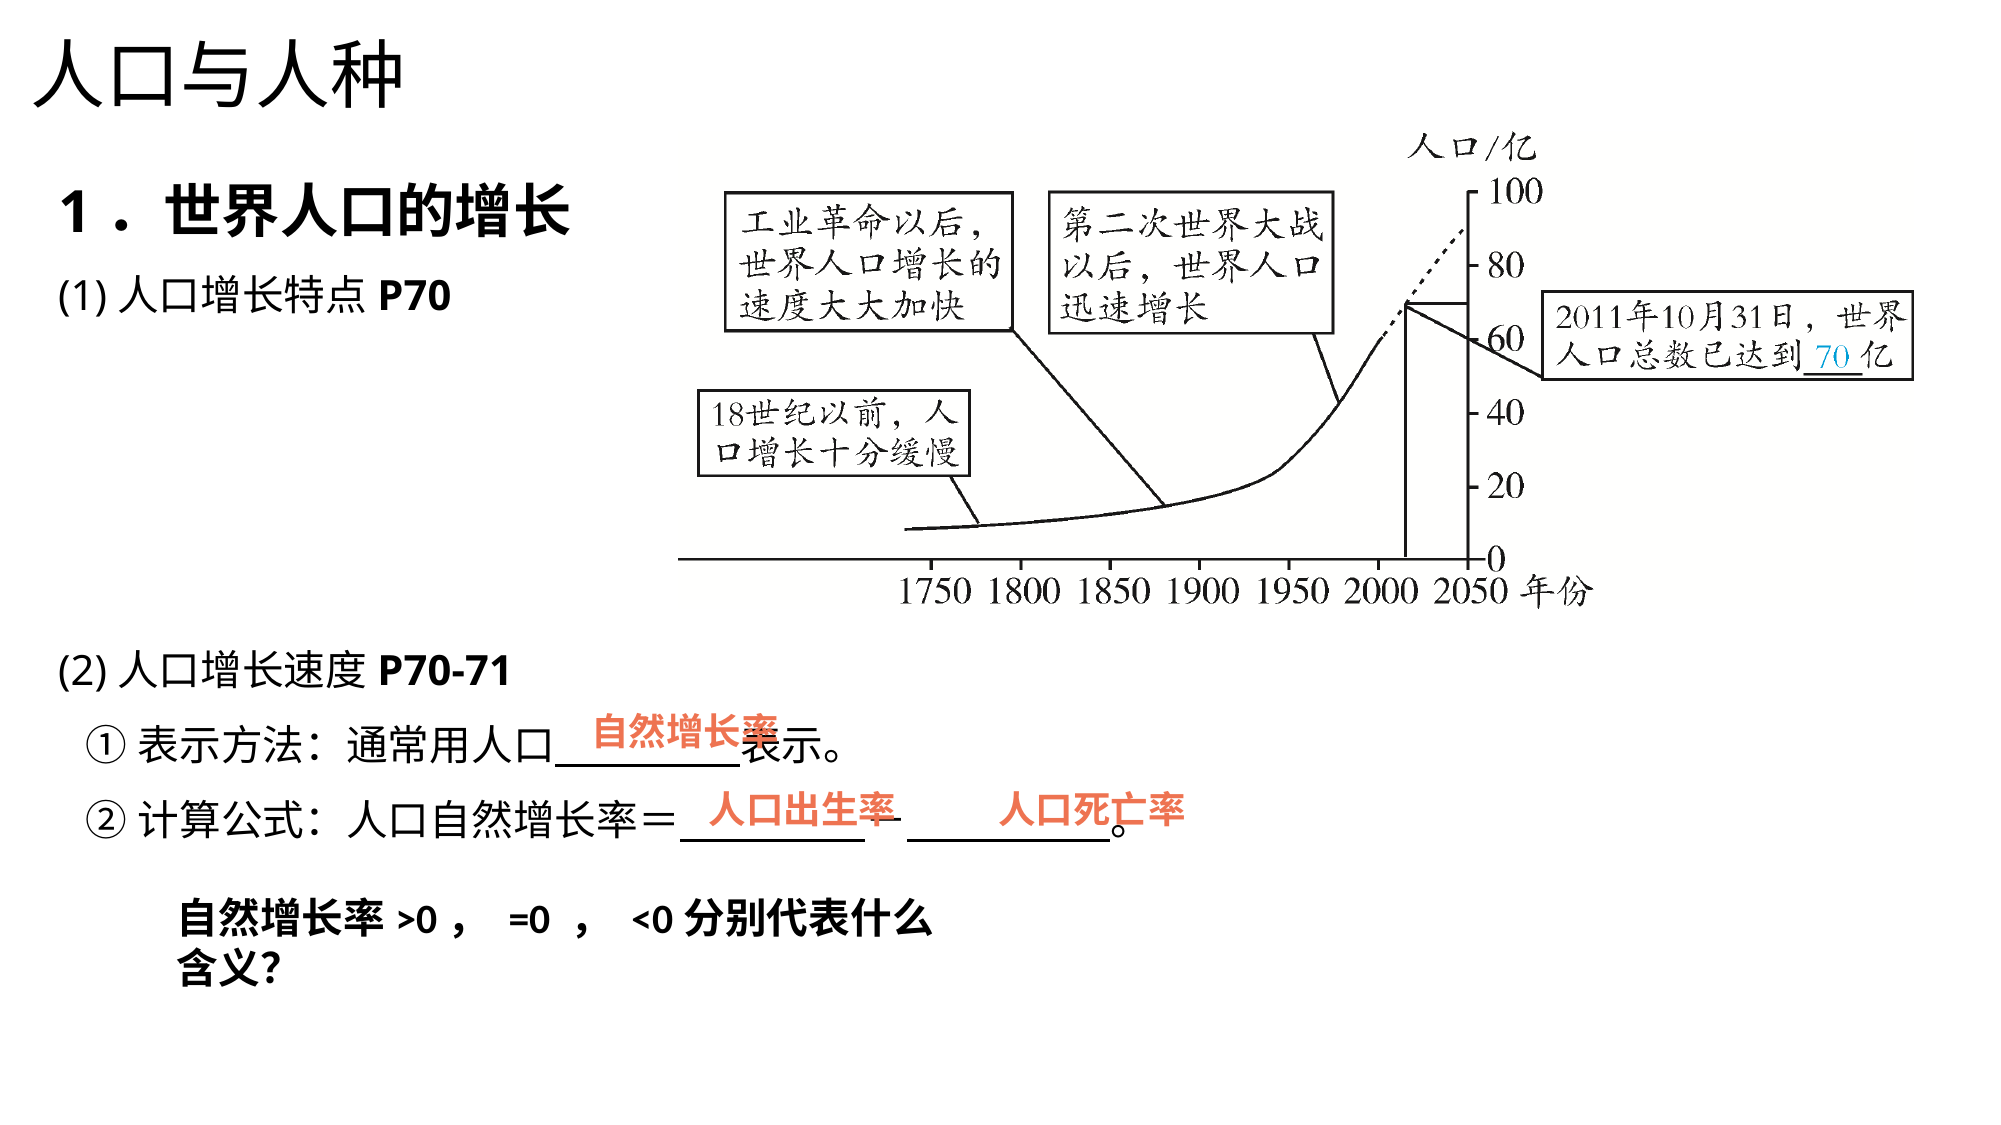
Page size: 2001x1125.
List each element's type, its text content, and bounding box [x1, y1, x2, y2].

text_box 人口死亡率 [983, 778, 1366, 839]
text_box 1．世界人口的增长 (1)人口增长特点P70 (2)人口增长速度P70-71 ①表示方法：通常用人口 表示。 ②计算公式：人口自然增长率＝ － 。 [43, 131, 1849, 852]
text_box 人口出生率 [694, 778, 983, 839]
text_box 自然增长率>0， =0 ， <0分别代表什么含义？ [161, 884, 984, 999]
text_box 自然增长率 [576, 700, 896, 761]
text_box 人口与人种 [15, 19, 616, 125]
picture [677, 131, 1914, 609]
